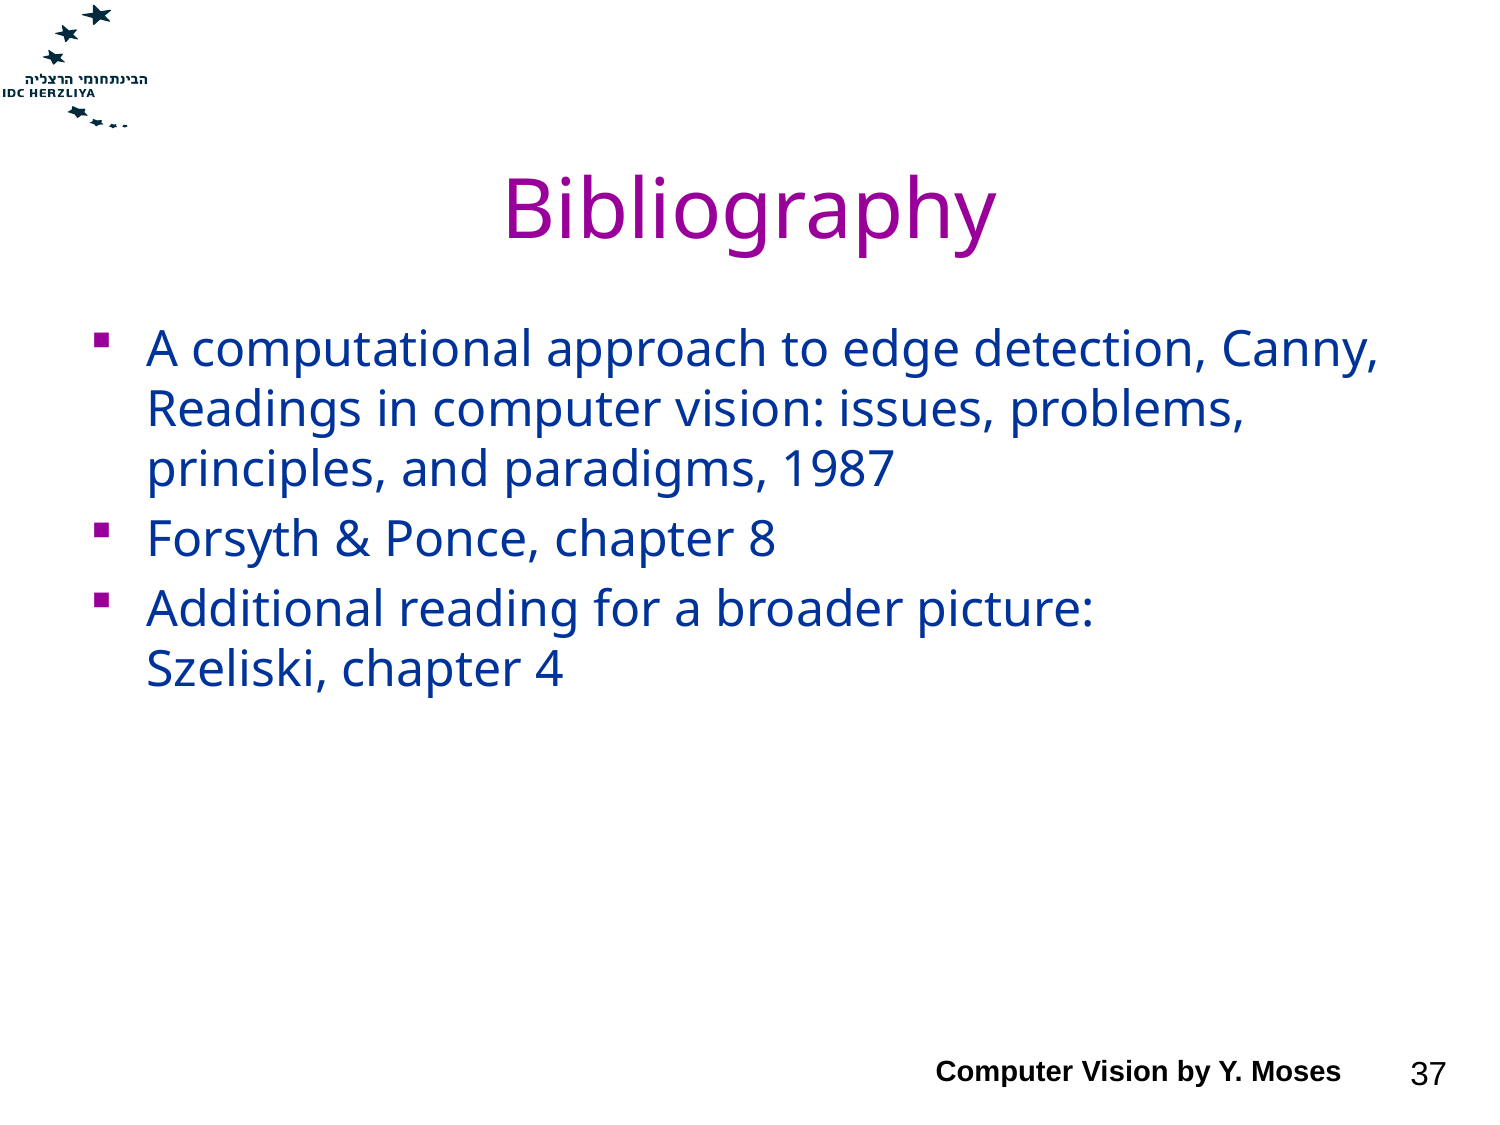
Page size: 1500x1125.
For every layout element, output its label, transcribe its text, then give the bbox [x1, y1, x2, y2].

picture [0, 0, 150, 134]
title Bibliography [112, 75, 1388, 263]
list A computational approach to edge detection, Canny, Readings in computer vision: issues, problems, principles, and paradigms, 1987 Forsyth & Ponce, chapter 8 Additional reading for a broader picture: Szeliski, chapter 4 [75, 309, 1417, 994]
slide_number 37 [1149, 1024, 1463, 1101]
footer Computer Vision by Y. Moses [901, 1019, 1377, 1096]
